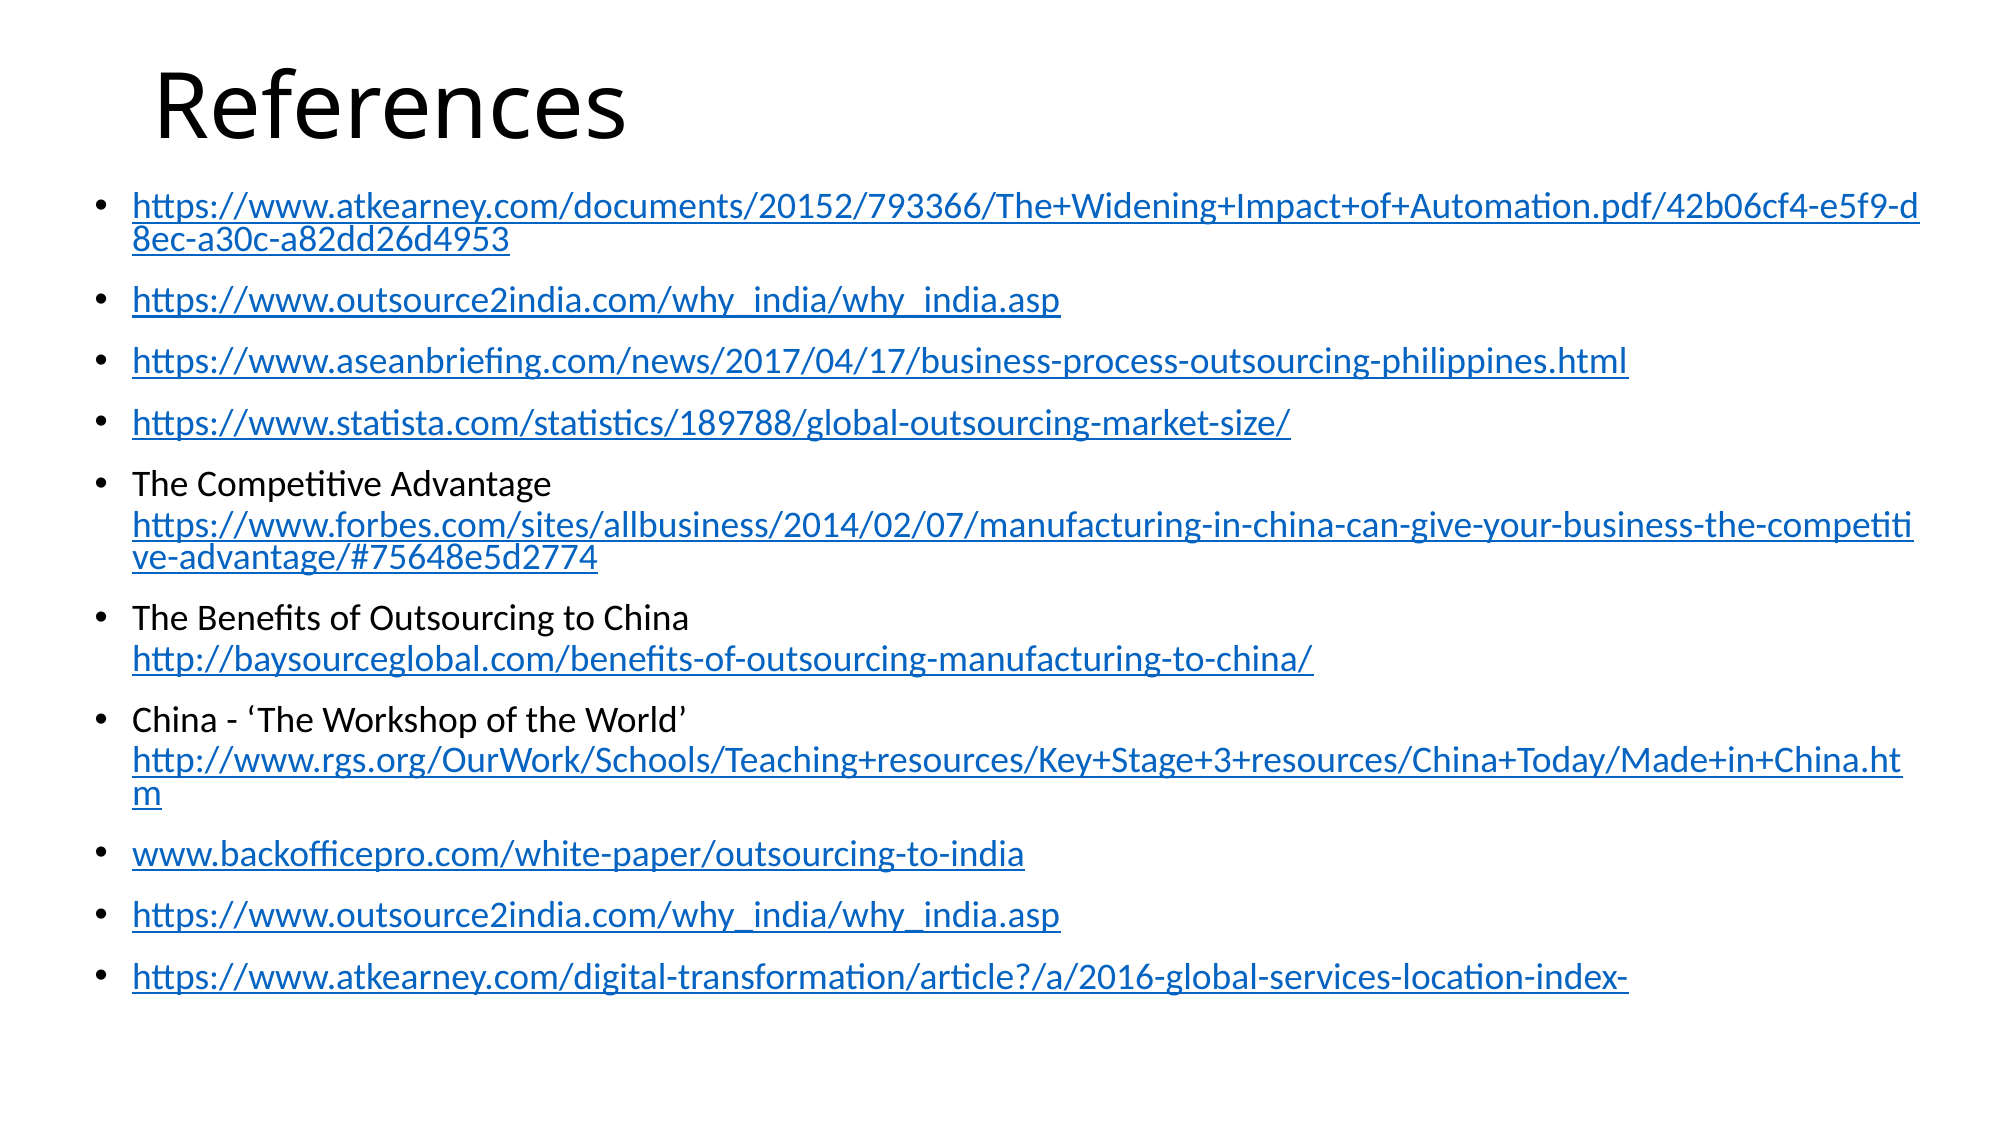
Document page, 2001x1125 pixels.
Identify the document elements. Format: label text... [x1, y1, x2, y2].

list https://www.atkearney.com/documents/20152/793366/The+Widening+Impact+of+Automation.pdf/42b06cf4-e5f9-d8ec-a30c-a82dd26d4953 https://www.outsource2india.com/why_india/why_india.asp https://www.aseanbriefing.com/news/2017/04/17/business-process-outsourcing-philippines.html https://www.statista.com/statistics/189788/global-outsourcing-market-size/ The Competitive Advantage https://www.forbes.com/sites/allbusiness/2014/02/07/manufacturing-in-china-can-give-your-business-the-competitive-advantage/#75648e5d2774 The Benefits of Outsourcing to China http://baysourceglobal.com/benefits-of-outsourcing-manufacturing-to-china/ China - ‘The Workshop of the World’ http://www.rgs.org/OurWork/Schools/Teaching+resources/Key+Stage+3+resources/China+Today/Made+in+China.htm www.backofficepro.com/white-paper/outsourcing-to-india https://www.outsource2india.com/why_india/why_india.asp https://www.atkearney.com/digital-transformation/article?/a/2016-global-services-location-index- [79, 179, 1938, 1071]
title References [137, 0, 1863, 179]
